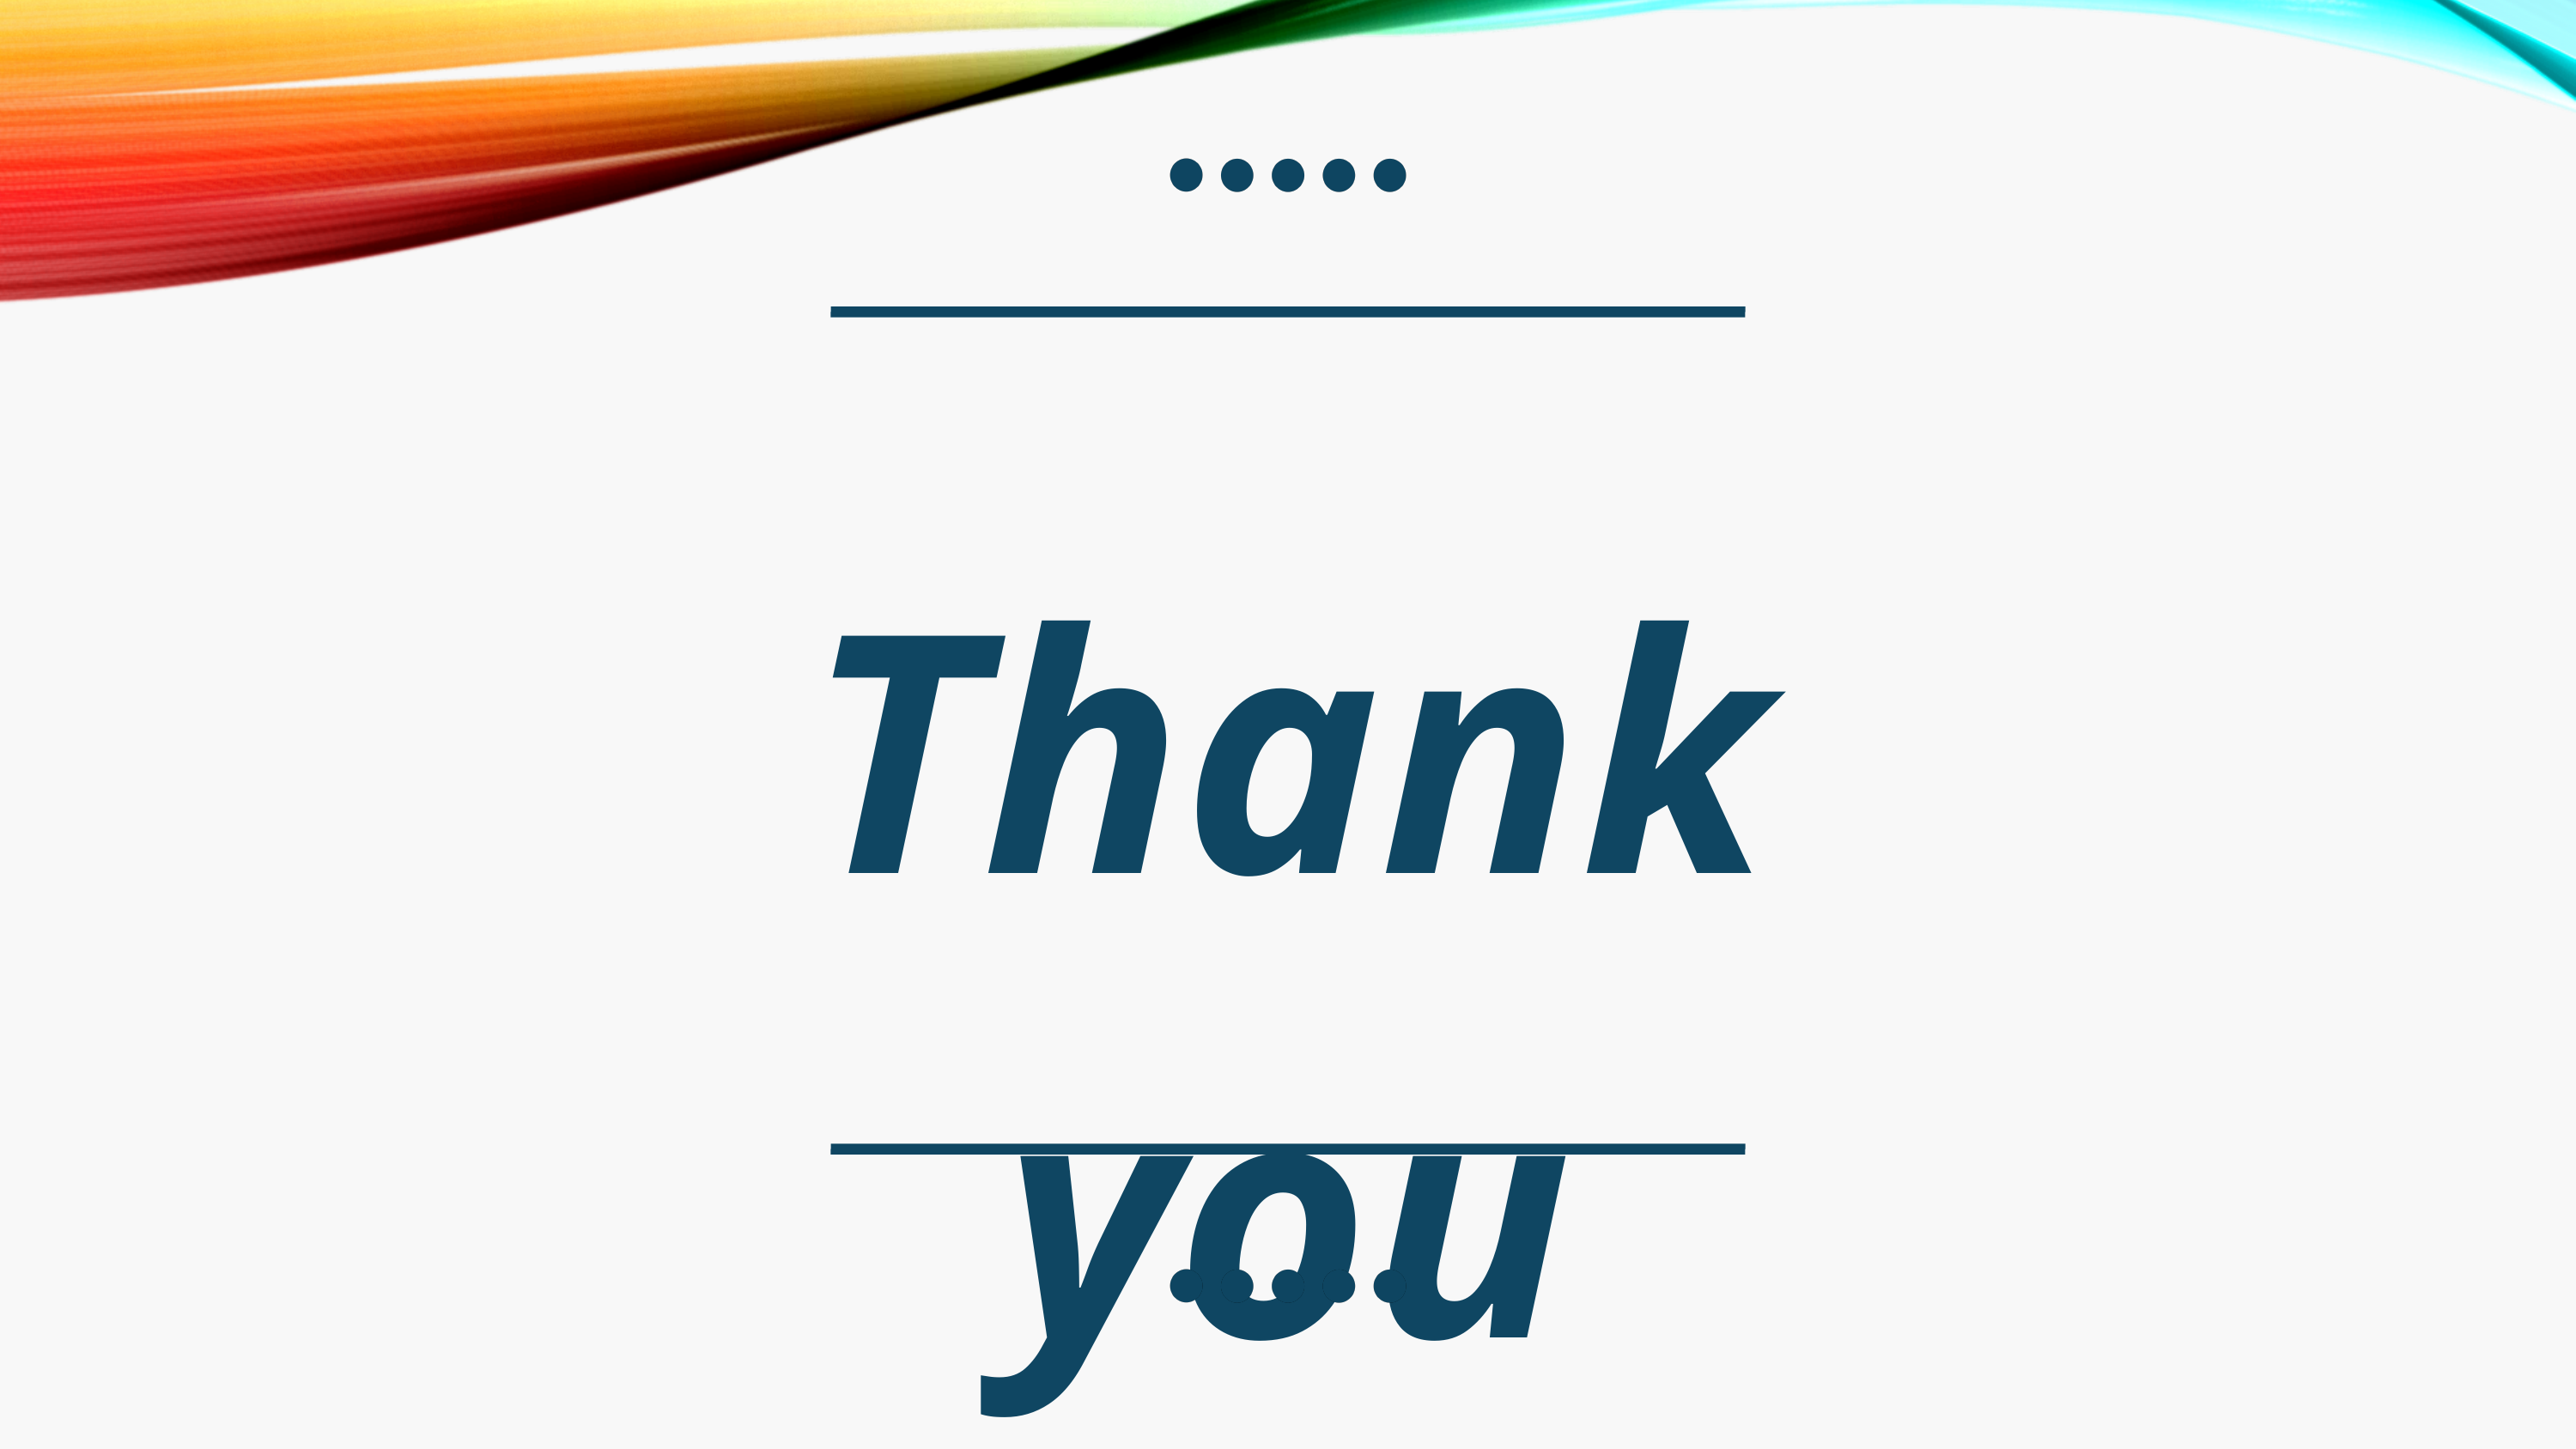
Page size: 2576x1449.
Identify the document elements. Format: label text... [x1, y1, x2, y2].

text_box [1170, 1268, 1406, 1304]
picture [0, 0, 2576, 305]
text_box Thank you [484, 474, 2092, 1405]
text_box [1170, 157, 1406, 193]
